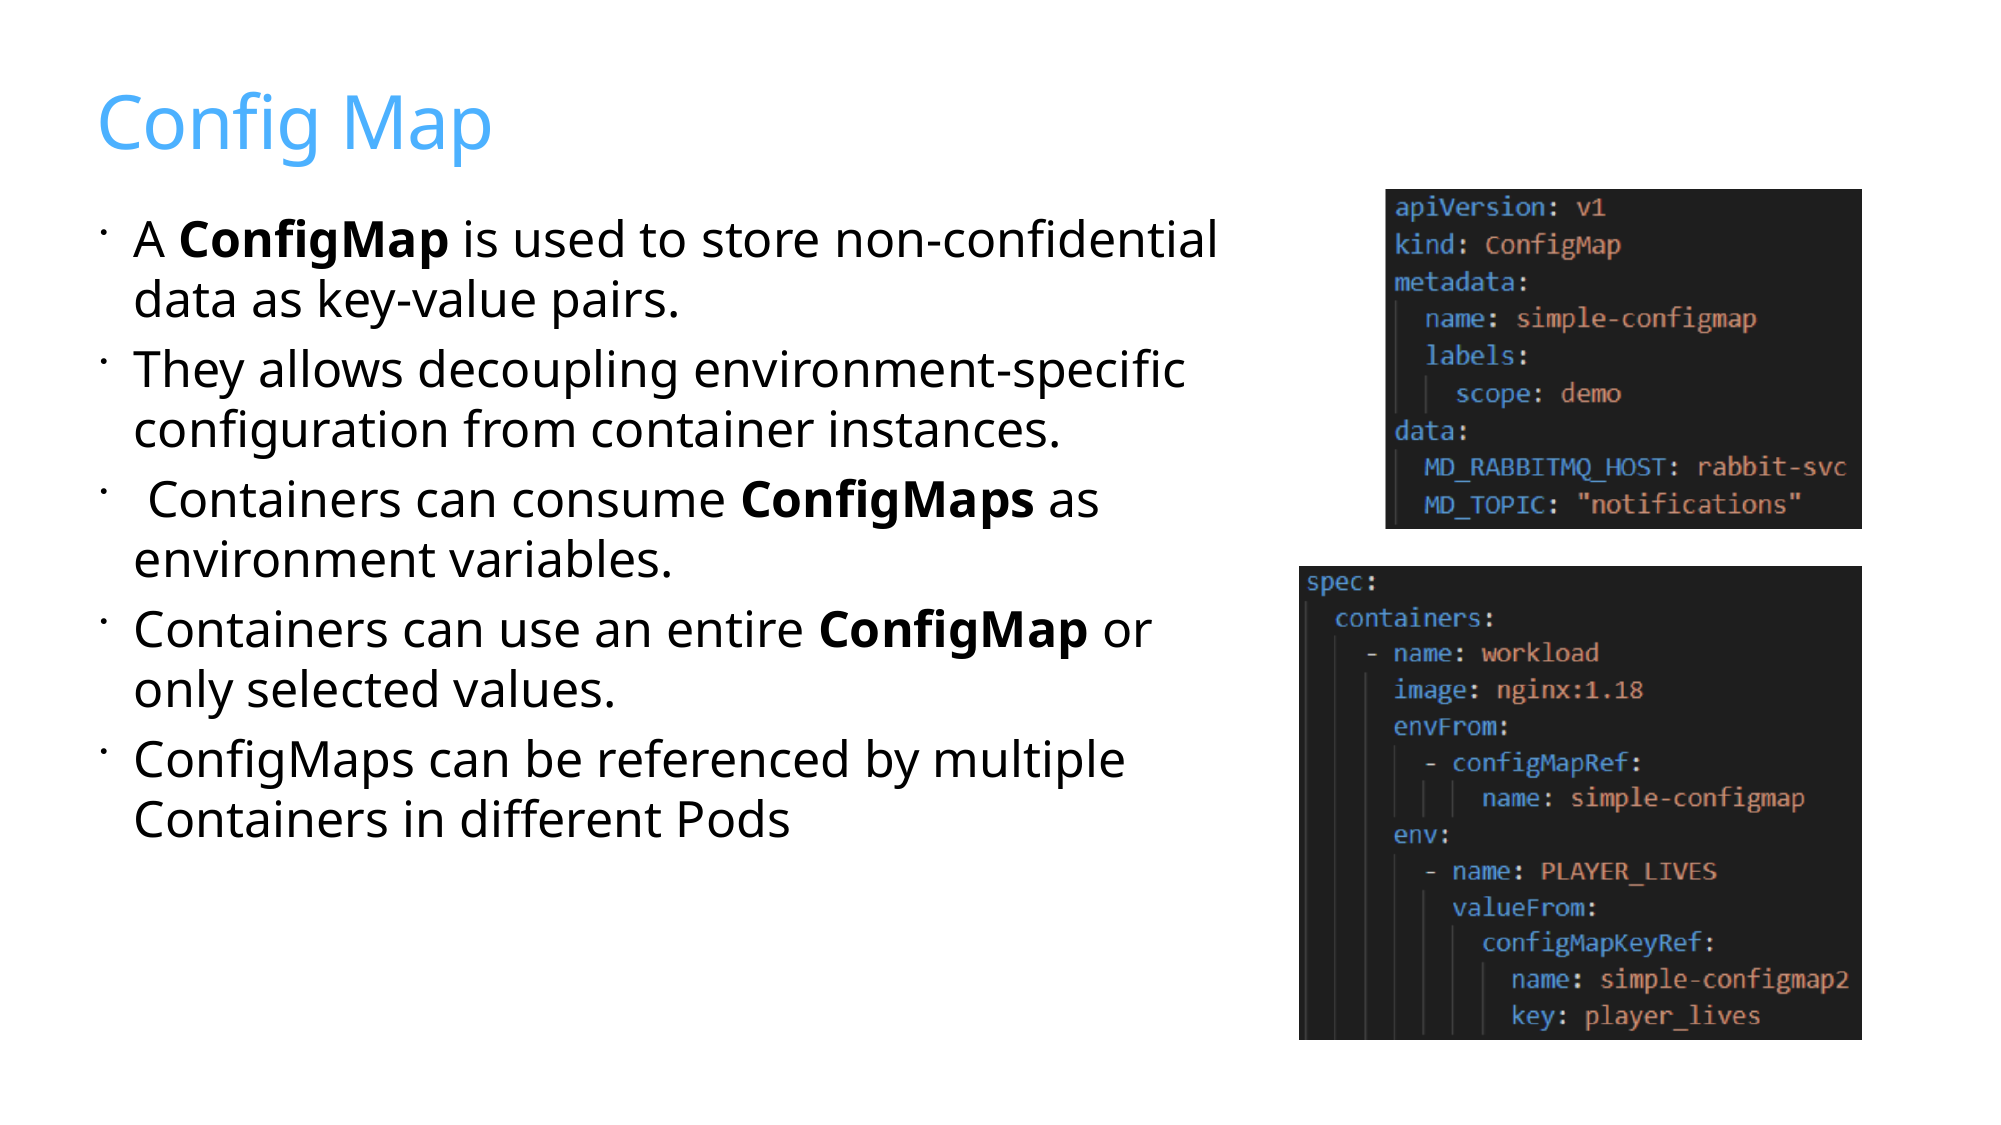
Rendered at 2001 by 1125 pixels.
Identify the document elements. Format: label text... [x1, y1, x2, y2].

picture [1250, 120, 1904, 1057]
title Config Map [96, 75, 1904, 166]
list A ConfigMap is used to store non-confidential data as key-value pairs. They allows decoupling environment-specific configuration from container instances. Containers can consume ConfigMaps as environment variables. Containers can use an entire ConfigMap or only selected values. ConfigMaps can be referenced by multiple Containers in different Pods [96, 207, 1250, 875]
